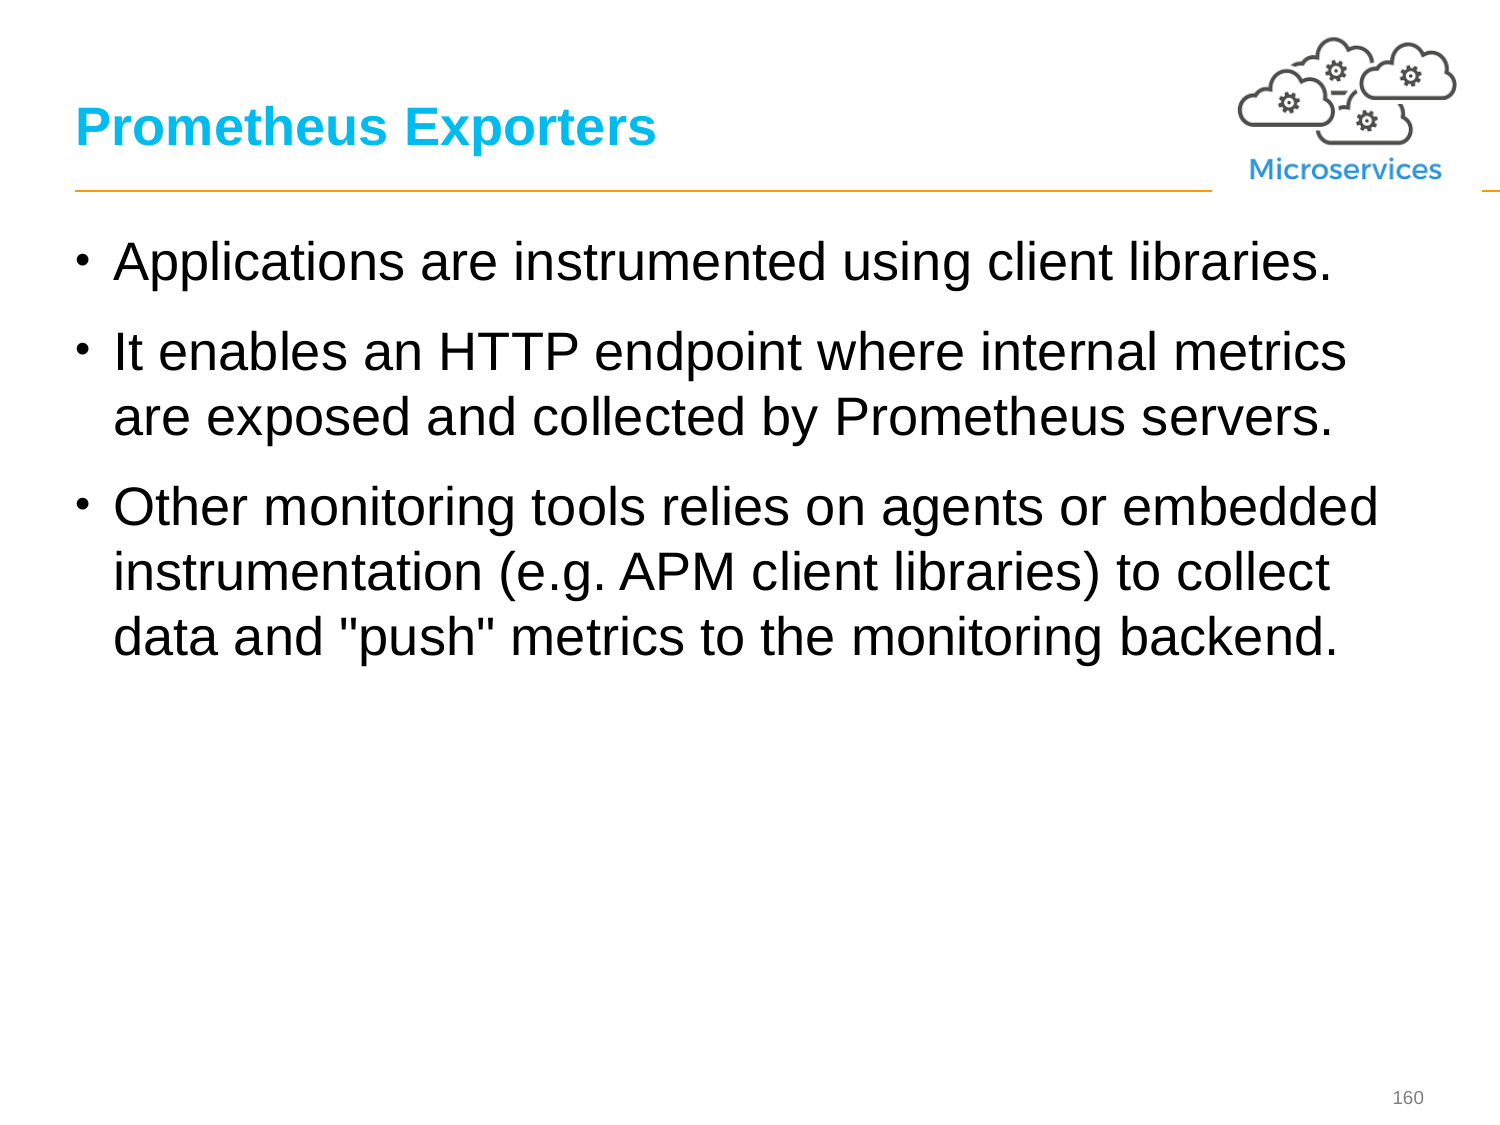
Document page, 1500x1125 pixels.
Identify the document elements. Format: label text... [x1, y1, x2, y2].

title Prometheus Exporters [75, 27, 1422, 157]
list Applications are instrumented using client libraries. It enables an HTTP endpoint where internal metrics are exposed and collected by Prometheus servers. Other monitoring tools relies on agents or embedded instrumentation (e.g. APM client libraries) to collect data and "push" metrics to the monitoring backend. [75, 226, 1425, 1018]
picture [1212, 1, 1482, 203]
